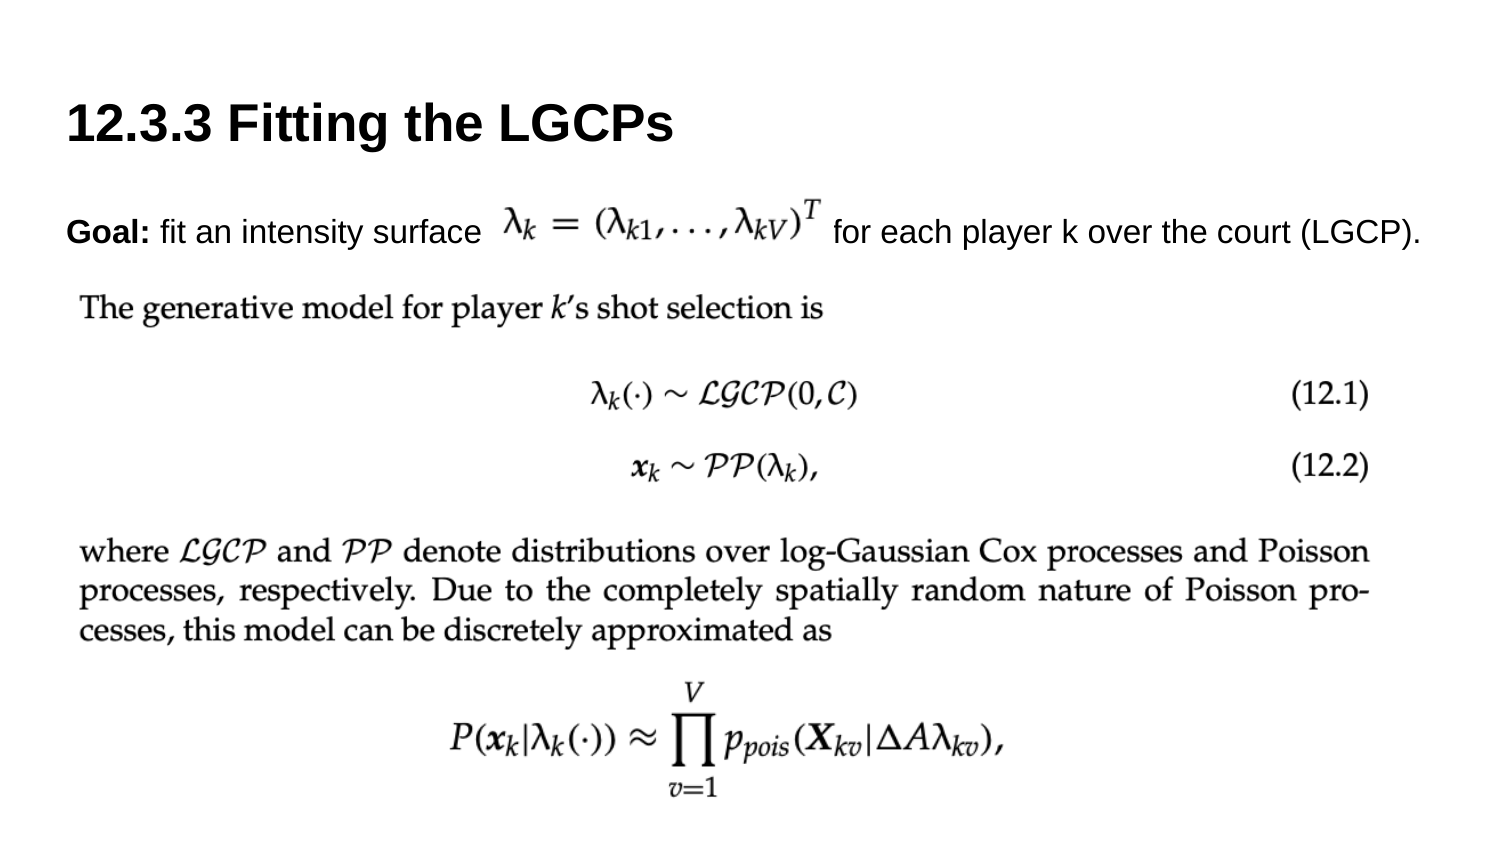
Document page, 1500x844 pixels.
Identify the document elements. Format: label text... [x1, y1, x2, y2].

picture [495, 191, 834, 252]
picture [67, 275, 1409, 810]
list Goal: fit an intensity surface for each player k over the court (LGCP). [51, 189, 1449, 750]
title 12.3.3 Fitting the LGCPs [51, 72, 1449, 167]
